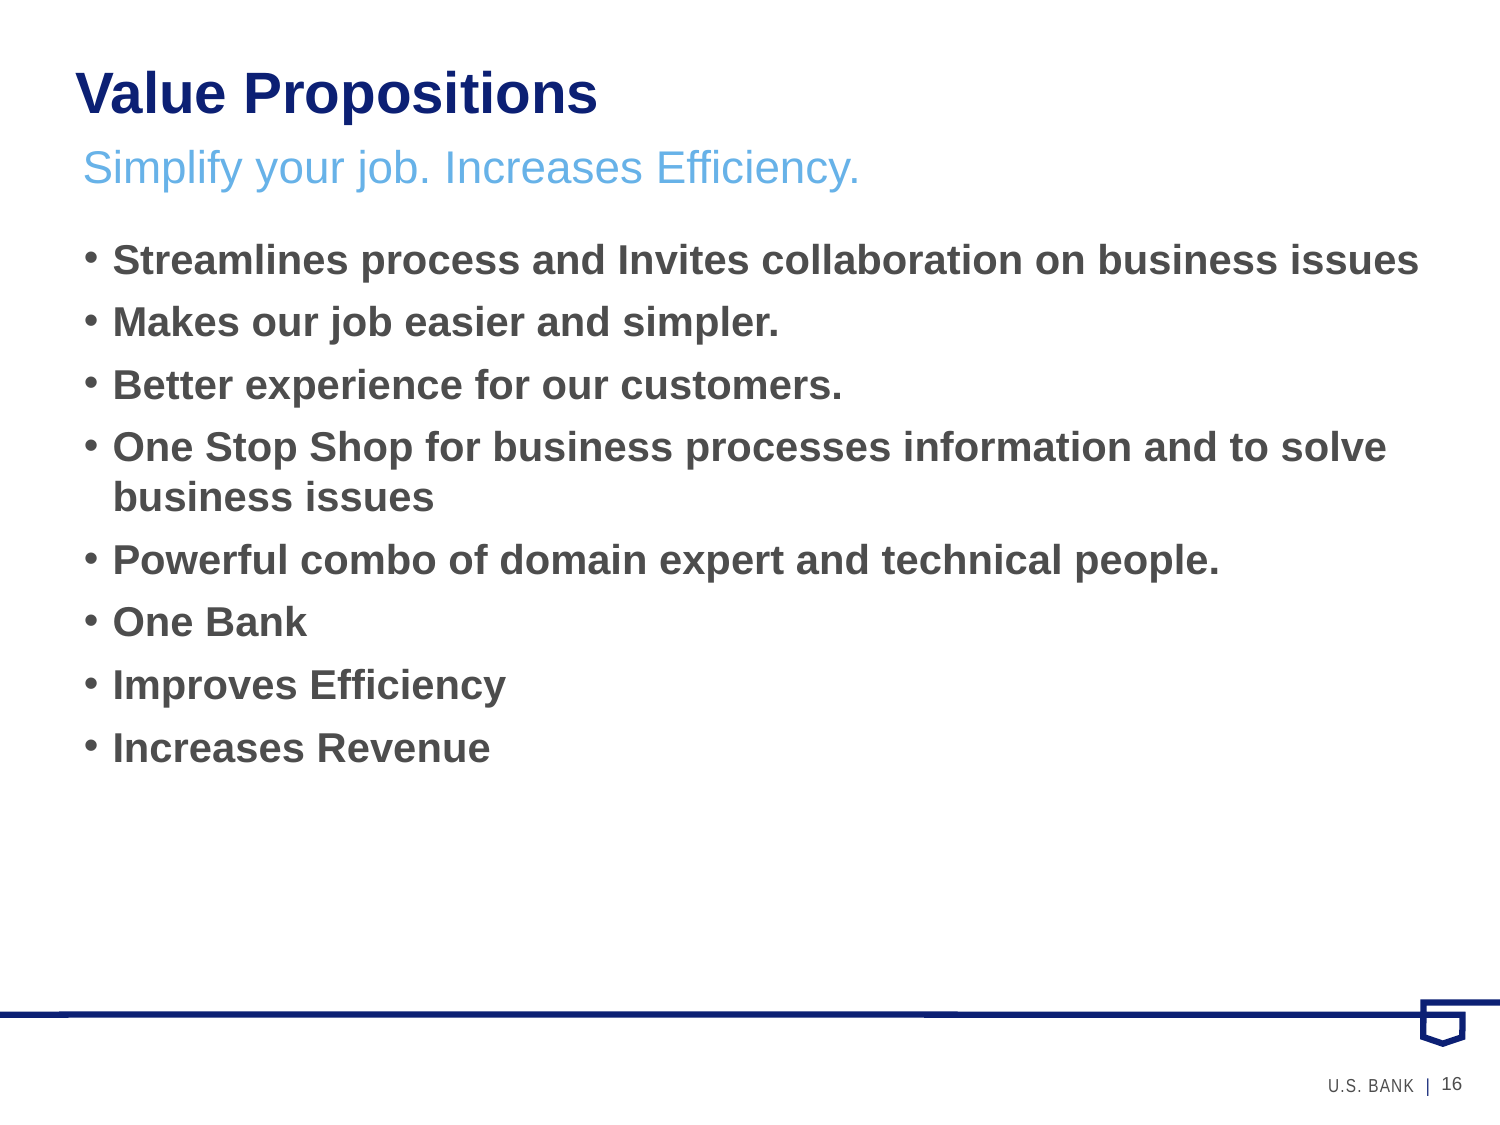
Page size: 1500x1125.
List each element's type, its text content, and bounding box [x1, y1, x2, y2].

title Value Propositions [75, 37, 1425, 95]
list Streamlines process and Invites collaboration on business issues Makes our job easier and simpler. Better experience for our customers. One Stop Shop for business processes information and to solve business issues Powerful combo of domain expert and technical people. One Bank Improves Efficiency Increases Revenue [75, 224, 1438, 975]
list Simplify your job. Increases Efficiency. [75, 95, 1425, 200]
